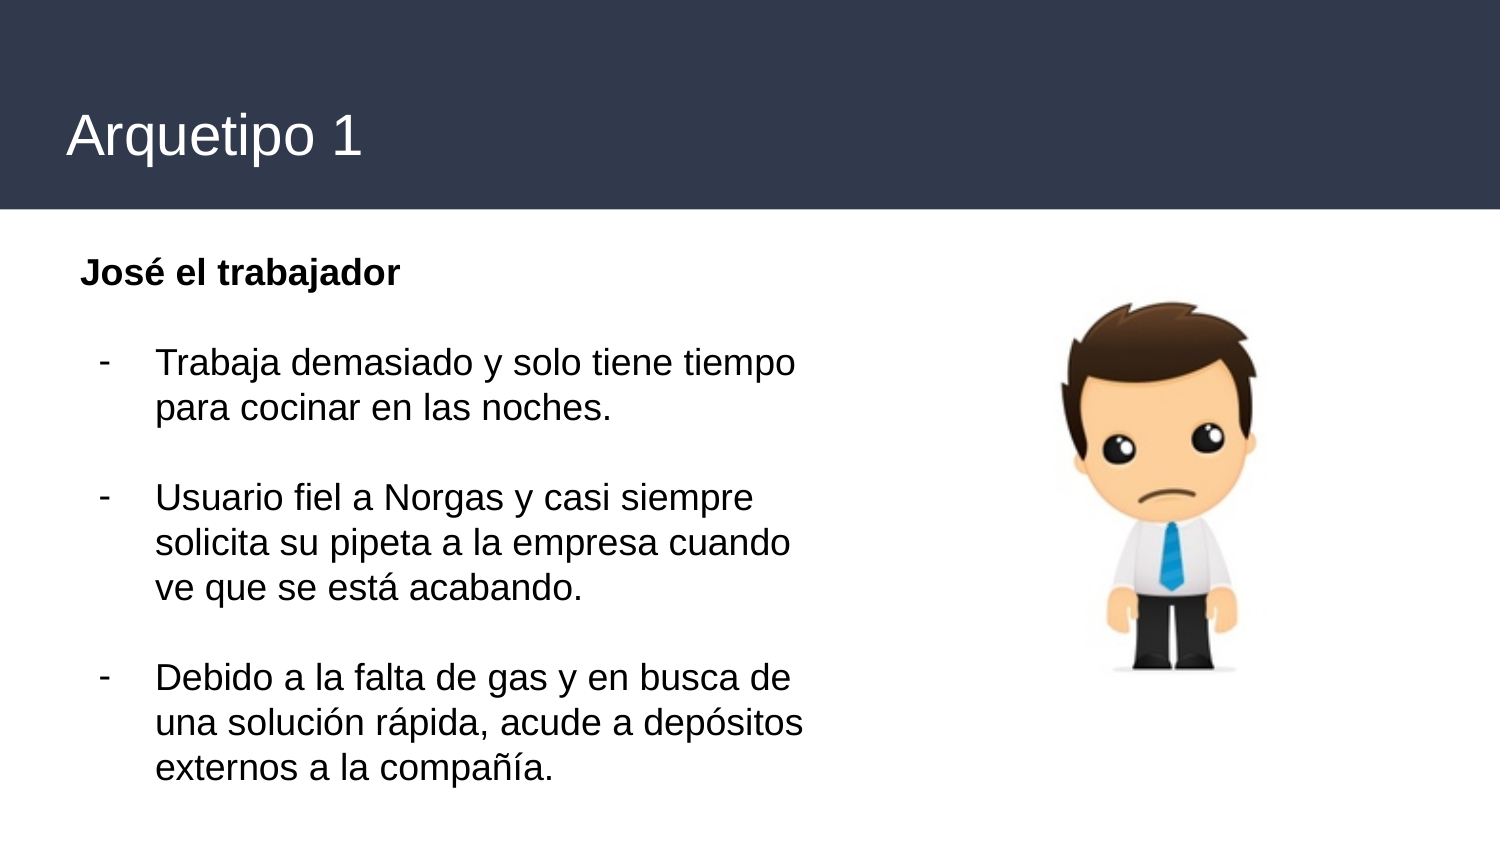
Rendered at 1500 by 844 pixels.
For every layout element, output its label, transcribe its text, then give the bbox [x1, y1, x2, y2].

text_box José el trabajador Trabaja demasiado y solo tiene tiempo para cocinar en las noches. Usuario fiel a Norgas y casi siempre solicita su pipeta a la empresa cuando ve que se está acabando. Debido a la falta de gas y en busca de una solución rápida, acude a depósitos externos a la compañía. [65, 232, 836, 838]
picture [932, 250, 1386, 726]
title Arquetipo 1 [51, 82, 1449, 185]
